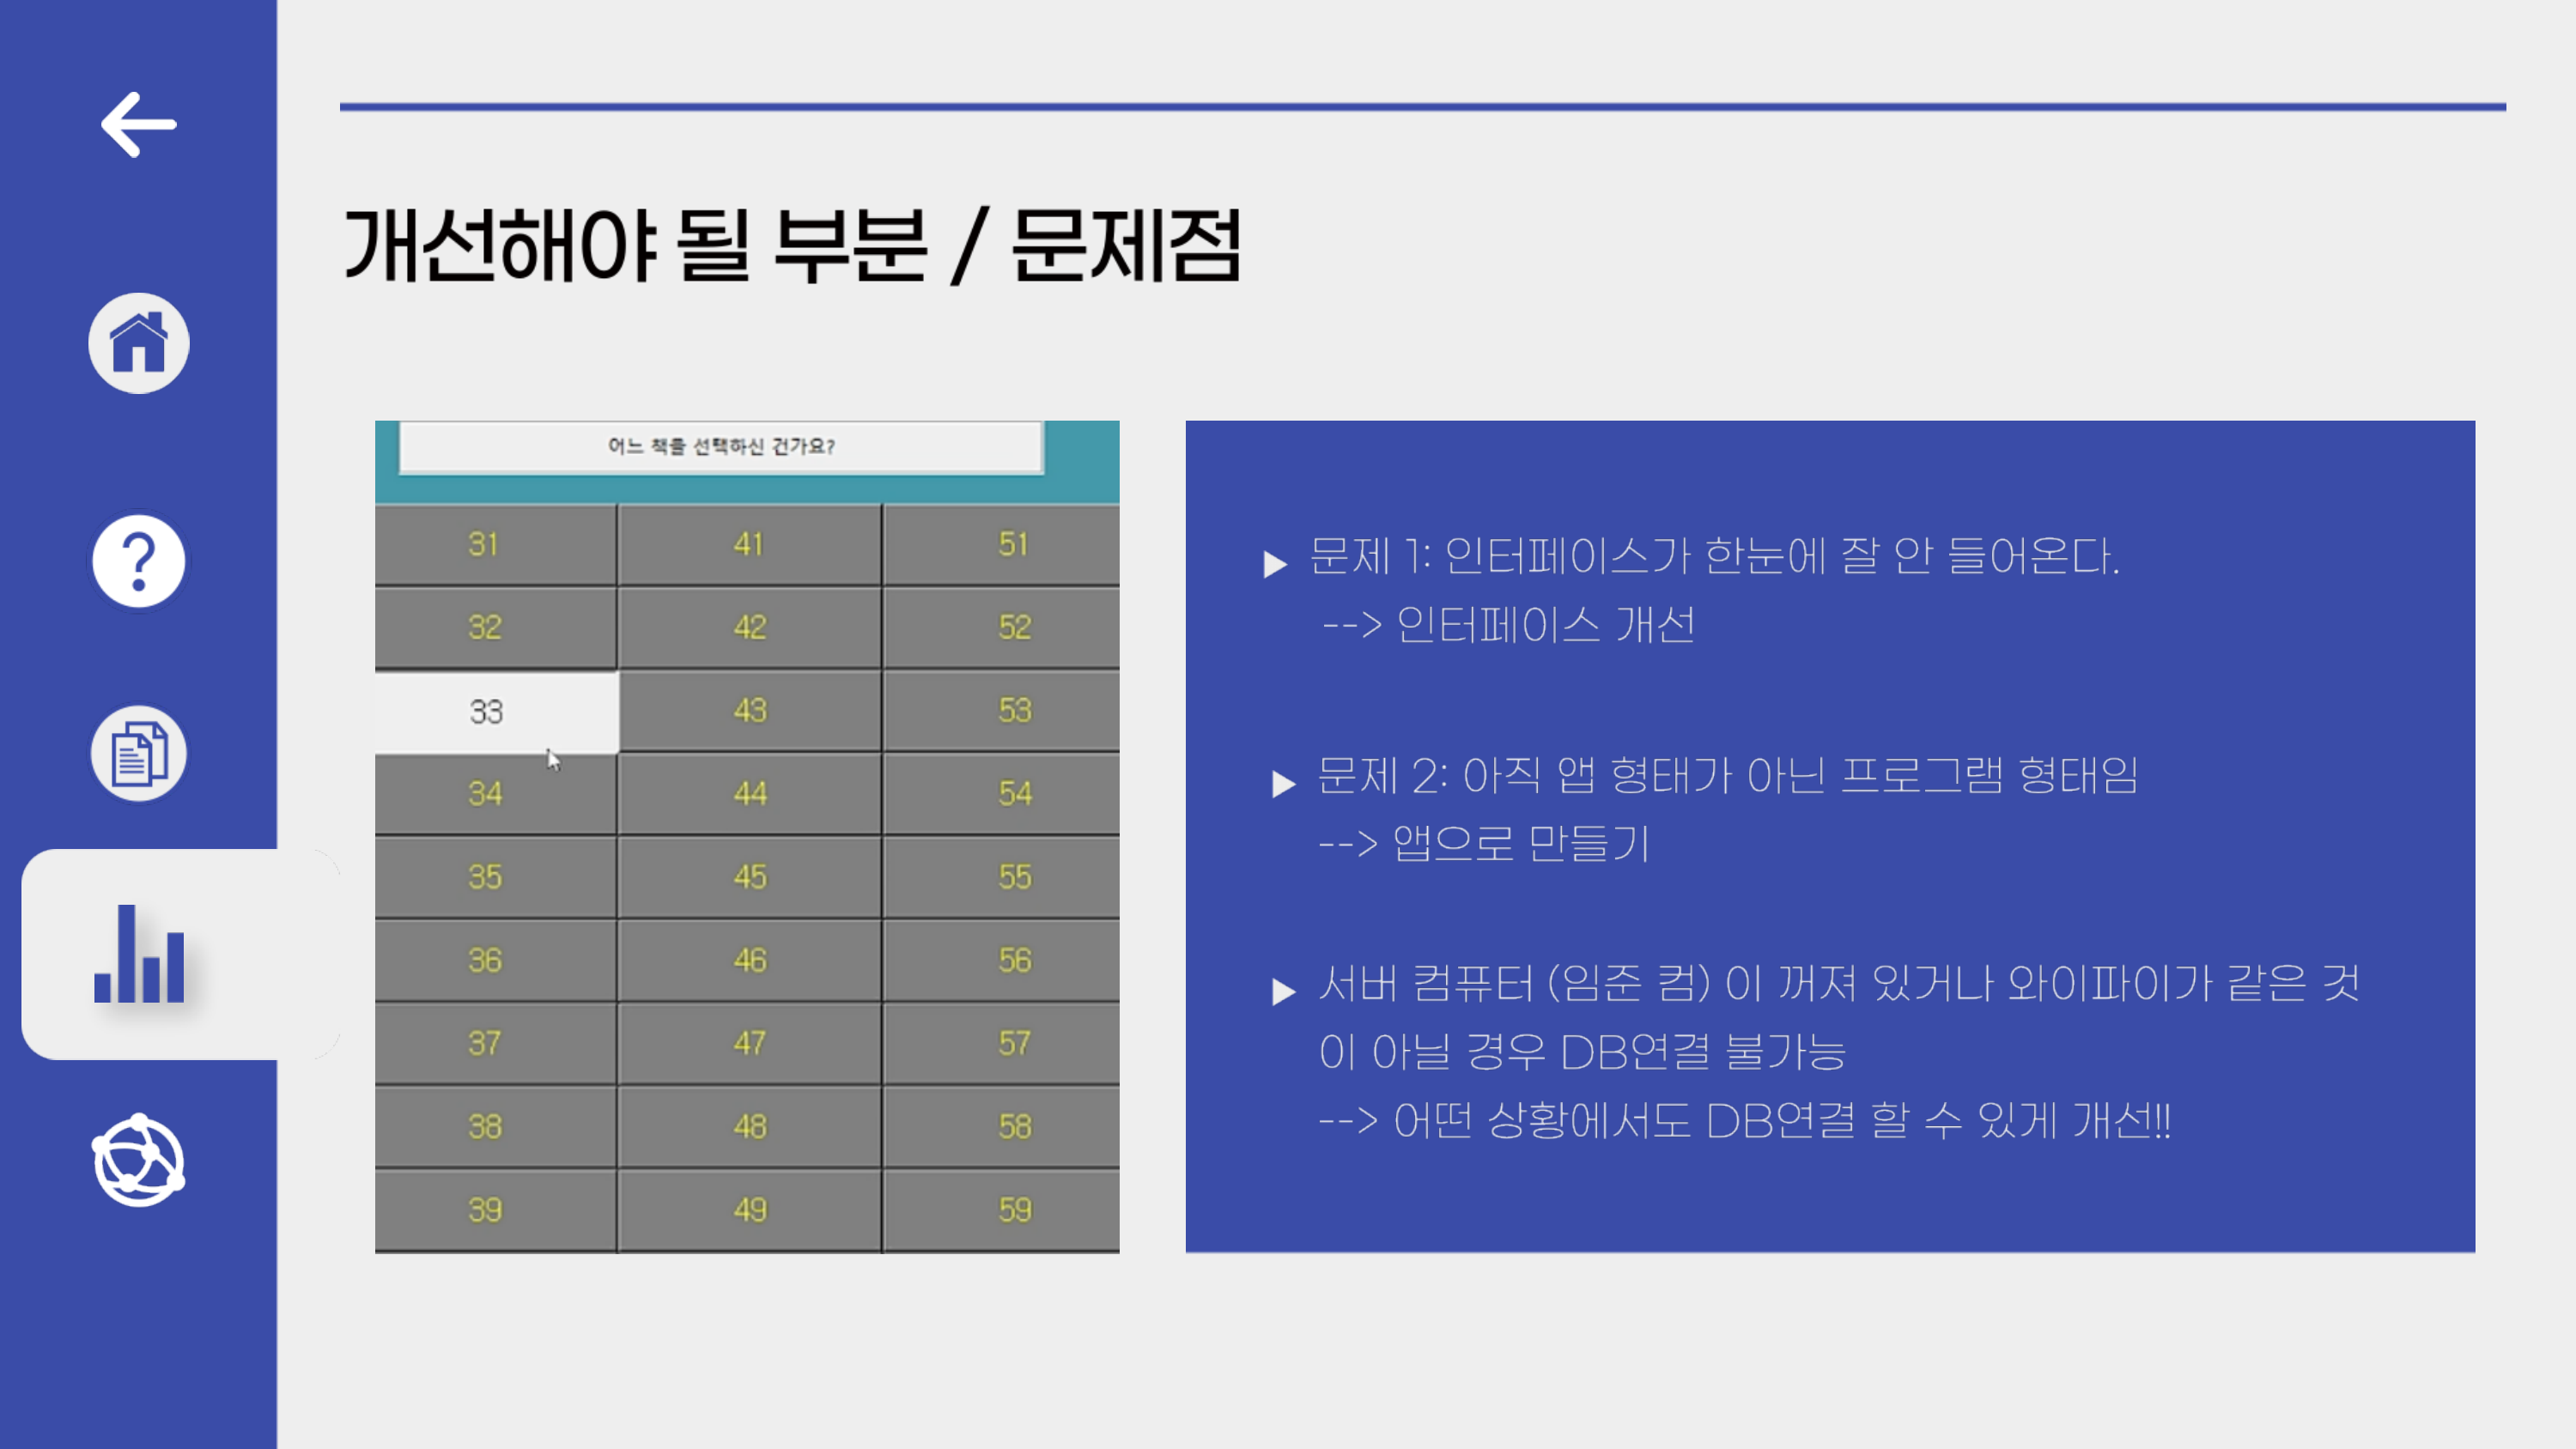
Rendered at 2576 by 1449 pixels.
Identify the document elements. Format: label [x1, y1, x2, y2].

text_box [339, 92, 2506, 123]
text_box [65, 1087, 213, 1234]
picture [1310, 952, 2385, 1161]
text_box [64, 486, 215, 637]
text_box [1186, 421, 2476, 1255]
text_box [94, 905, 184, 1003]
text_box [68, 682, 210, 825]
text_box [1269, 979, 1299, 1005]
text_box [0, 0, 279, 1449]
picture [1310, 744, 2159, 883]
text_box [100, 92, 177, 158]
text_box [88, 292, 190, 394]
text_box [1261, 552, 1291, 578]
text_box [375, 421, 1120, 1255]
picture [1302, 524, 2142, 664]
picture [326, 181, 1288, 326]
text_box [1269, 772, 1299, 797]
text_box [21, 848, 341, 1061]
